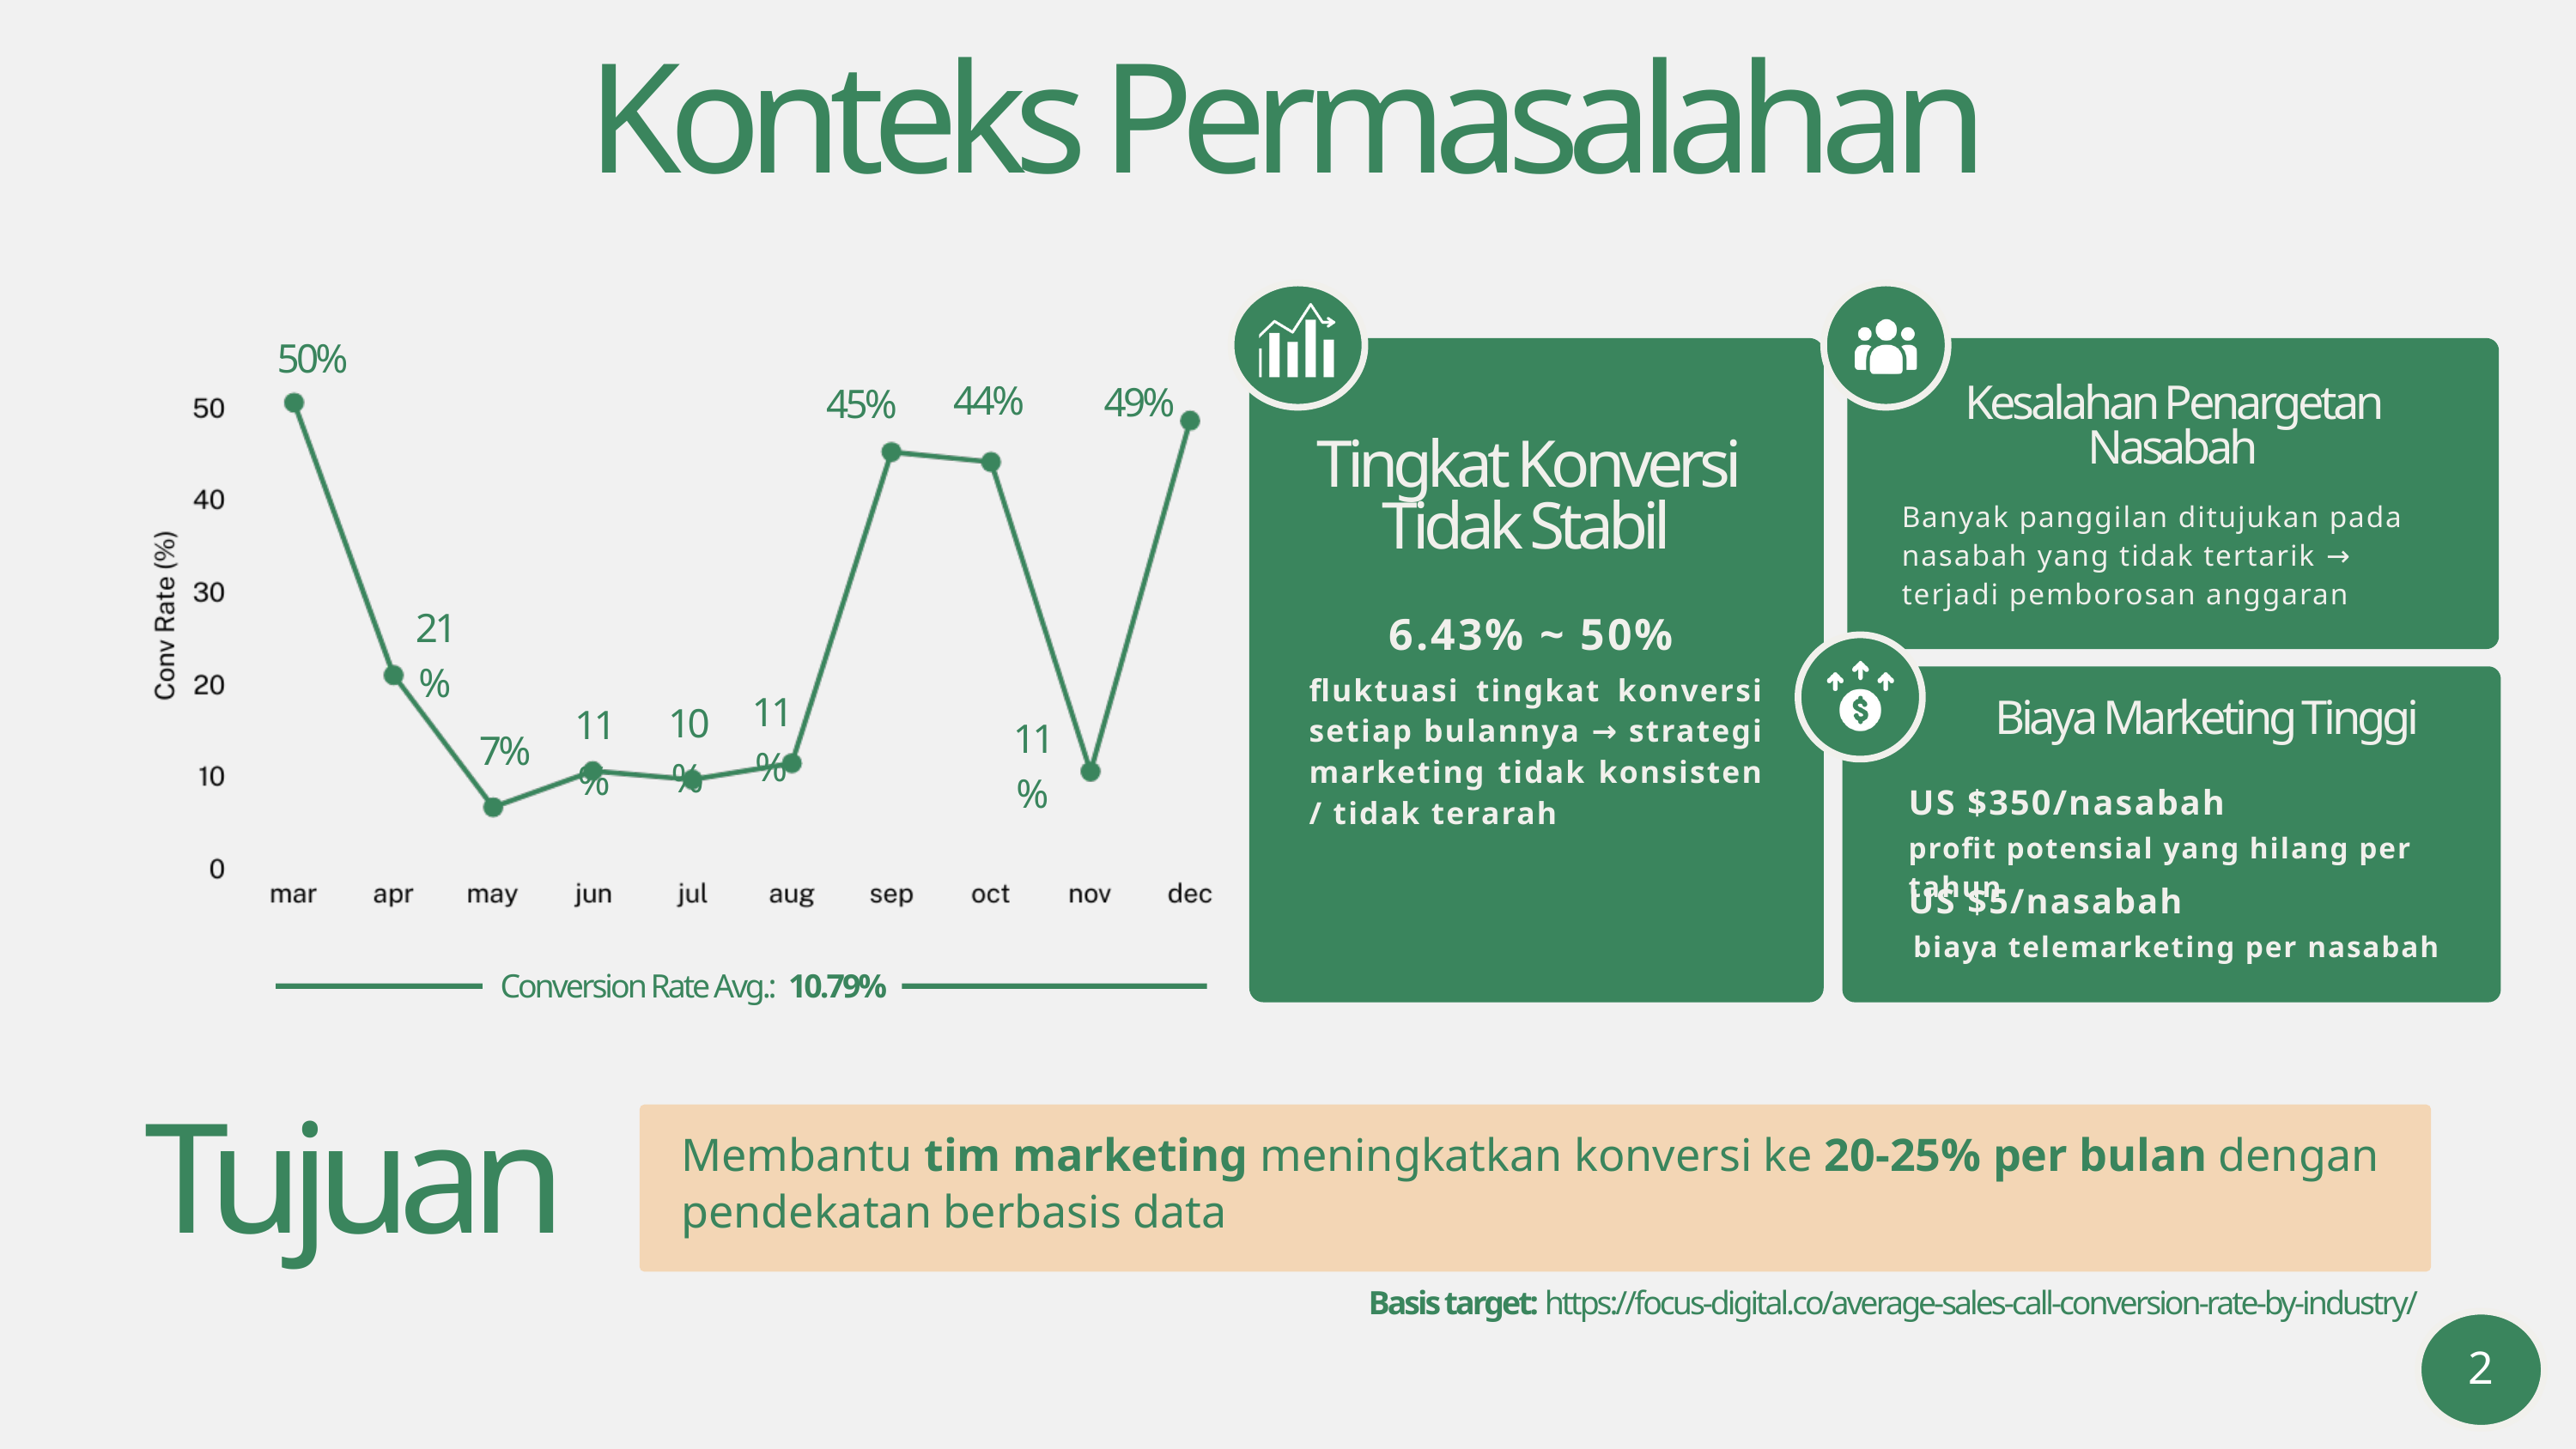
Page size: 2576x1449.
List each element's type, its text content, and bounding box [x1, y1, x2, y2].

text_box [1842, 666, 2501, 1003]
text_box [1230, 282, 1365, 408]
text_box Conversion Rate Avg.: 10.79% [459, 959, 933, 1004]
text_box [1823, 282, 1948, 408]
text_box Basis target: https://focus-digital.co/average-sales-call-conversion-rate-by-industry/ [993, 1289, 2419, 1321]
picture [15, 223, 1379, 1046]
text_box Konteks Permasalahan [575, 57, 2001, 203]
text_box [2417, 1311, 2545, 1429]
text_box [1249, 337, 1825, 1003]
text_box Tujuan [144, 1117, 634, 1264]
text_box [1797, 634, 1923, 760]
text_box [1846, 337, 2500, 650]
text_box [639, 1104, 2432, 1272]
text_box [128, 331, 1266, 933]
